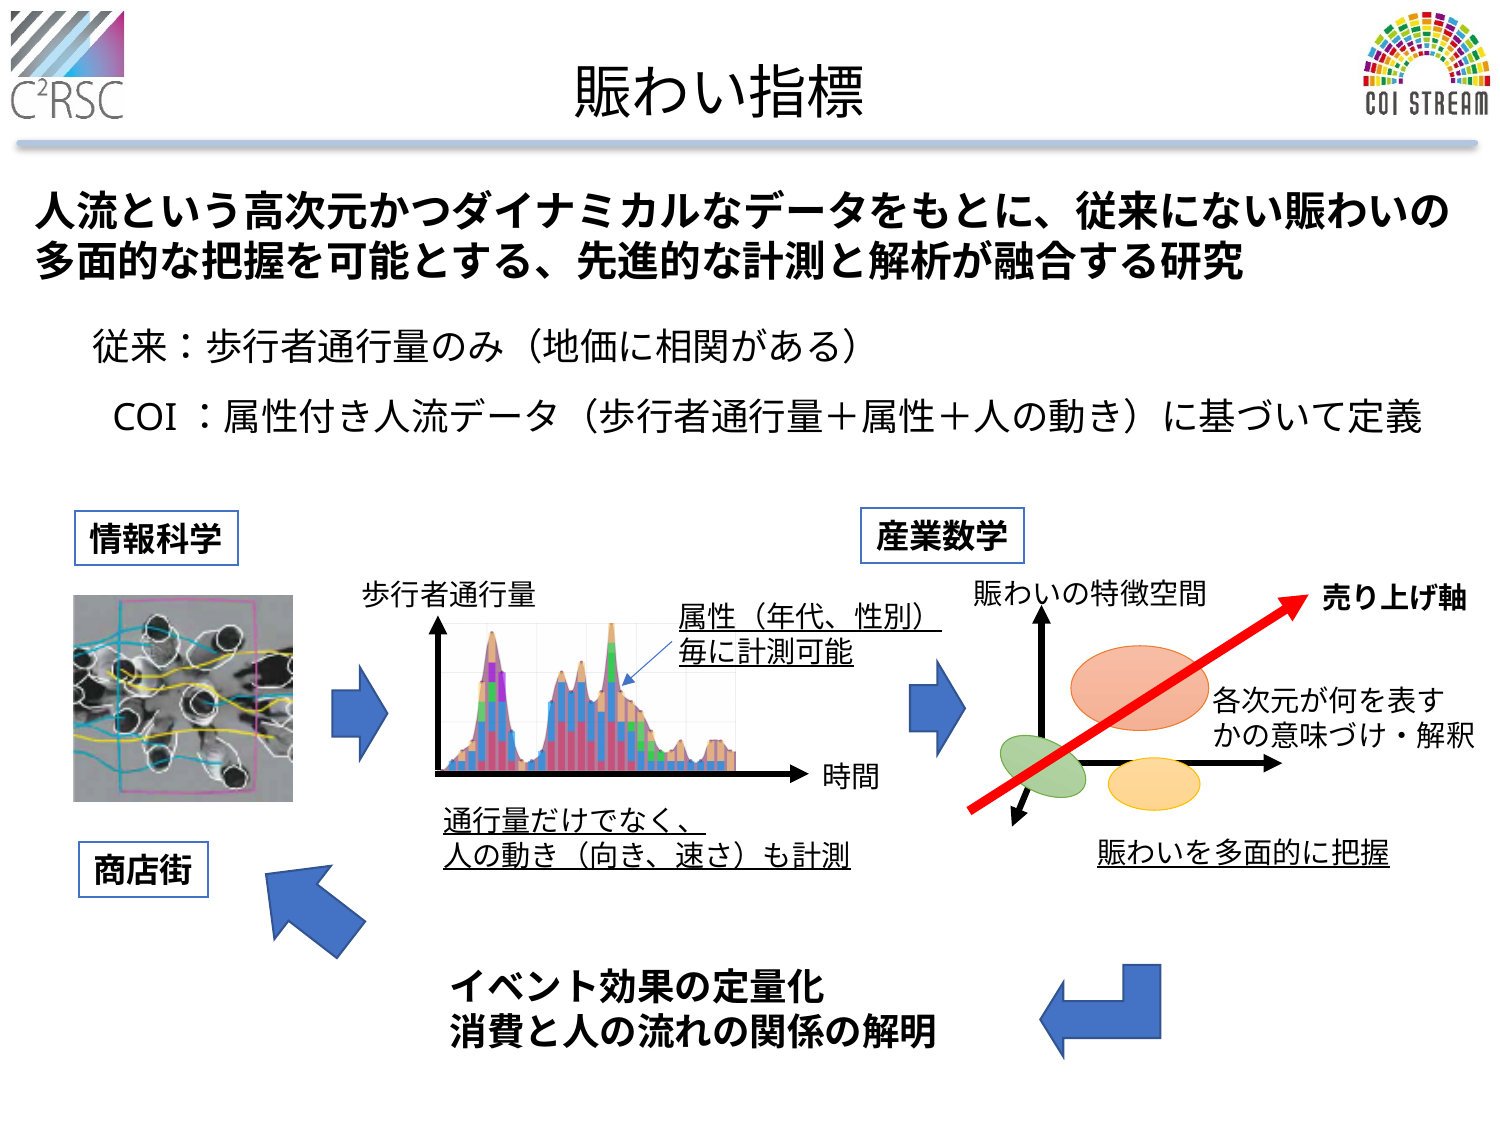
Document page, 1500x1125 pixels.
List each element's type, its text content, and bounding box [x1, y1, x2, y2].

text_box 時間 [807, 750, 896, 801]
text_box 従来：歩行者通行量のみ（地価に相関がある） [78, 315, 896, 375]
text_box 属性（年代、性別） 毎に計測可能 [663, 591, 957, 676]
text_box 商店街 [78, 842, 209, 897]
text_box [909, 676, 963, 755]
text_box COI：属性付き人流データ（歩行者通行量＋属性＋人の動き）に基づいて定義 [97, 385, 1438, 446]
text_box 歩行者通行量 [346, 569, 553, 619]
text_box 通行量だけでなく、 人の動き（向き、速さ）も計測 [428, 794, 866, 880]
picture [1357, 9, 1497, 120]
text_box 賑わいを多面的に把握 [1082, 827, 1405, 877]
picture [439, 622, 736, 771]
text_box 各次元が何を表す かの意味づけ・解釈 [1314, 674, 1491, 760]
text_box 売り上げ軸 [1307, 571, 1484, 622]
text_box [266, 865, 366, 959]
text_box [1040, 964, 1161, 1057]
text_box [621, 641, 673, 687]
text_box [332, 667, 388, 760]
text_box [1011, 820, 1039, 827]
text_box 人流という高次元かつダイナミカルなデータをもとに、従来にない賑わいの 多面的な把握を可能とする、先進的な計測と解析が融合する研究 [19, 177, 1467, 293]
text_box 賑わい指標 [558, 48, 880, 133]
text_box 産業数学 [861, 507, 1024, 563]
text_box 賑わいの特徴空間 [959, 567, 1223, 618]
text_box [968, 594, 1309, 812]
picture [9, 9, 125, 120]
picture [73, 595, 293, 802]
text_box 情報科学 [75, 510, 238, 566]
text_box イベント効果の定量化 消費と人の流れの関係の解明 [434, 955, 1017, 1061]
